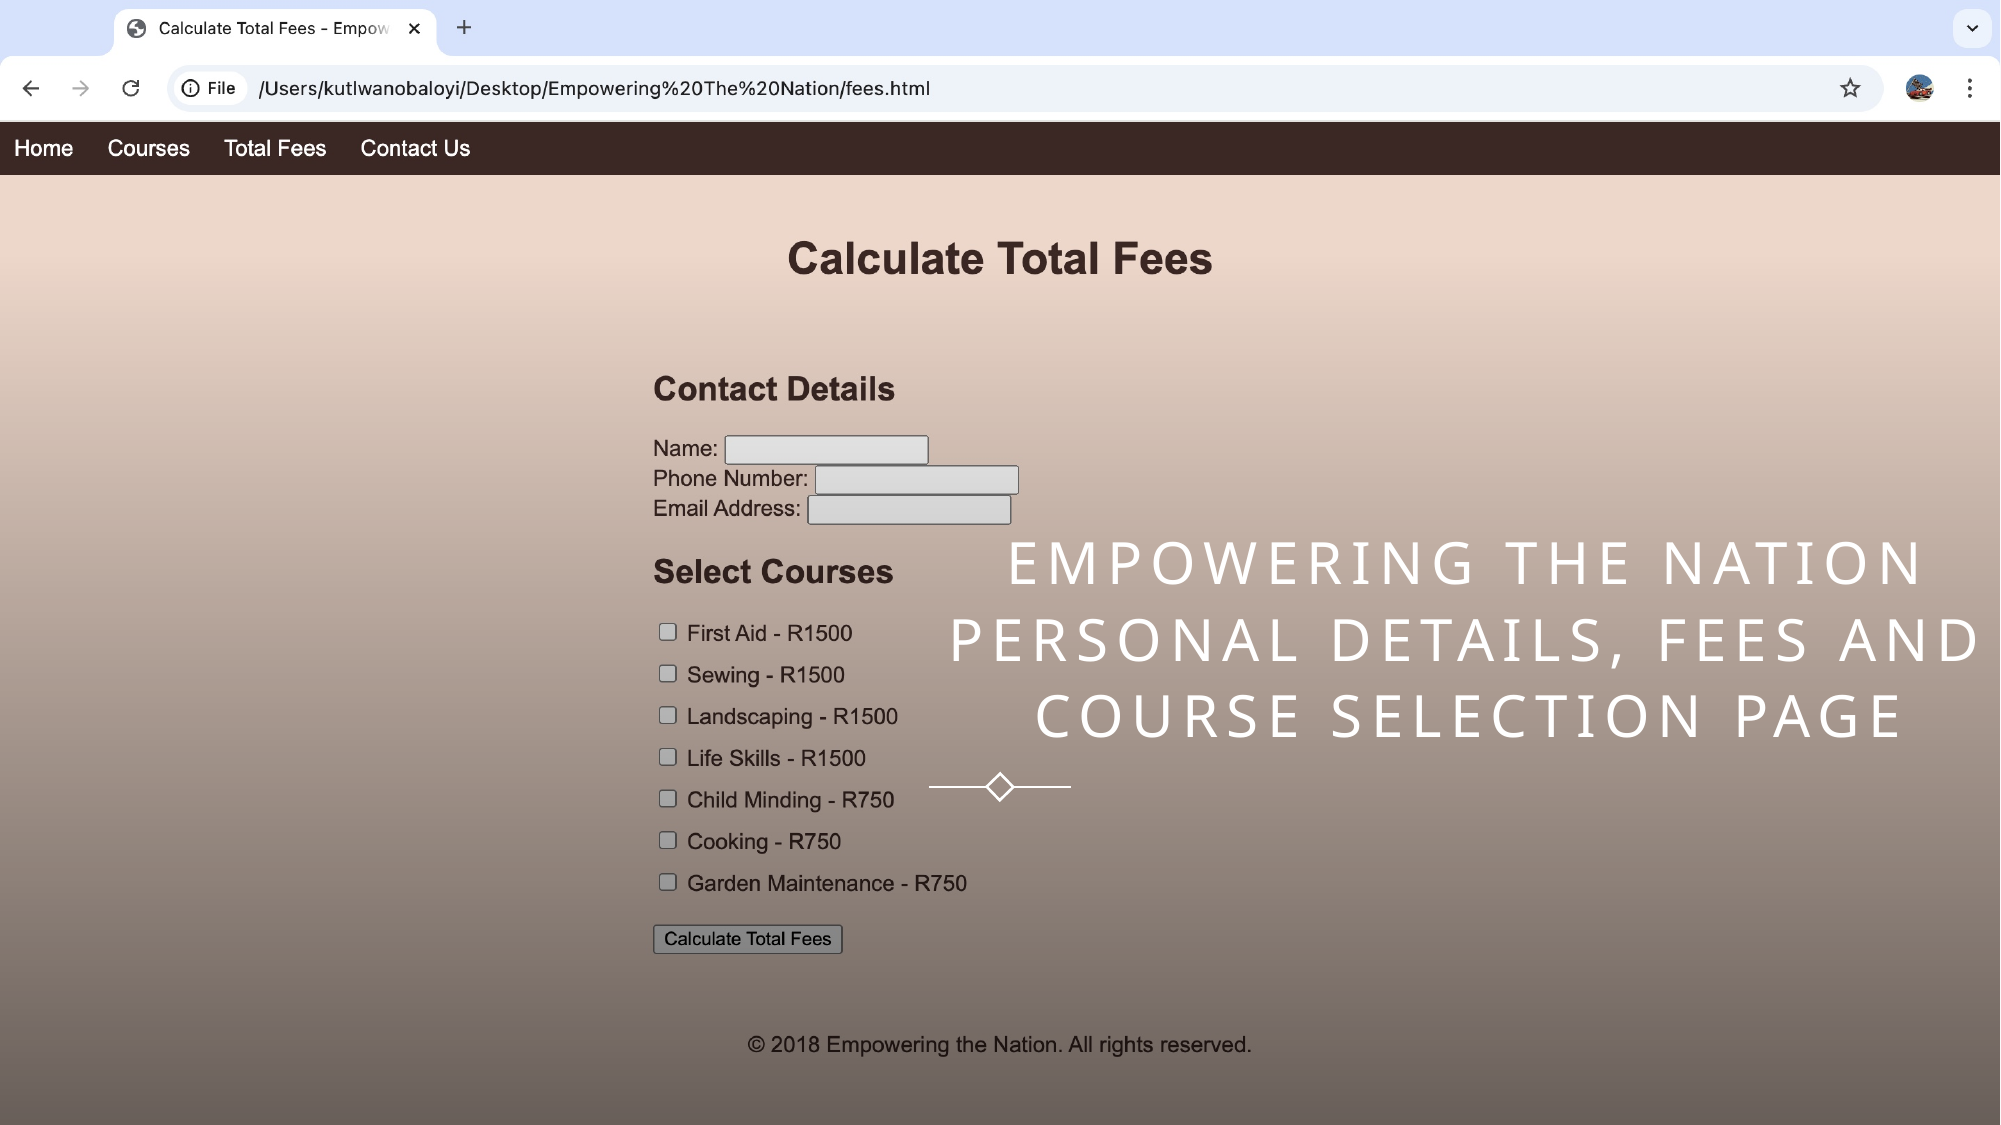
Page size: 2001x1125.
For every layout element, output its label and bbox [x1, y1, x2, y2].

list [0, 0, 2000, 1125]
text_box [928, 777, 1072, 797]
